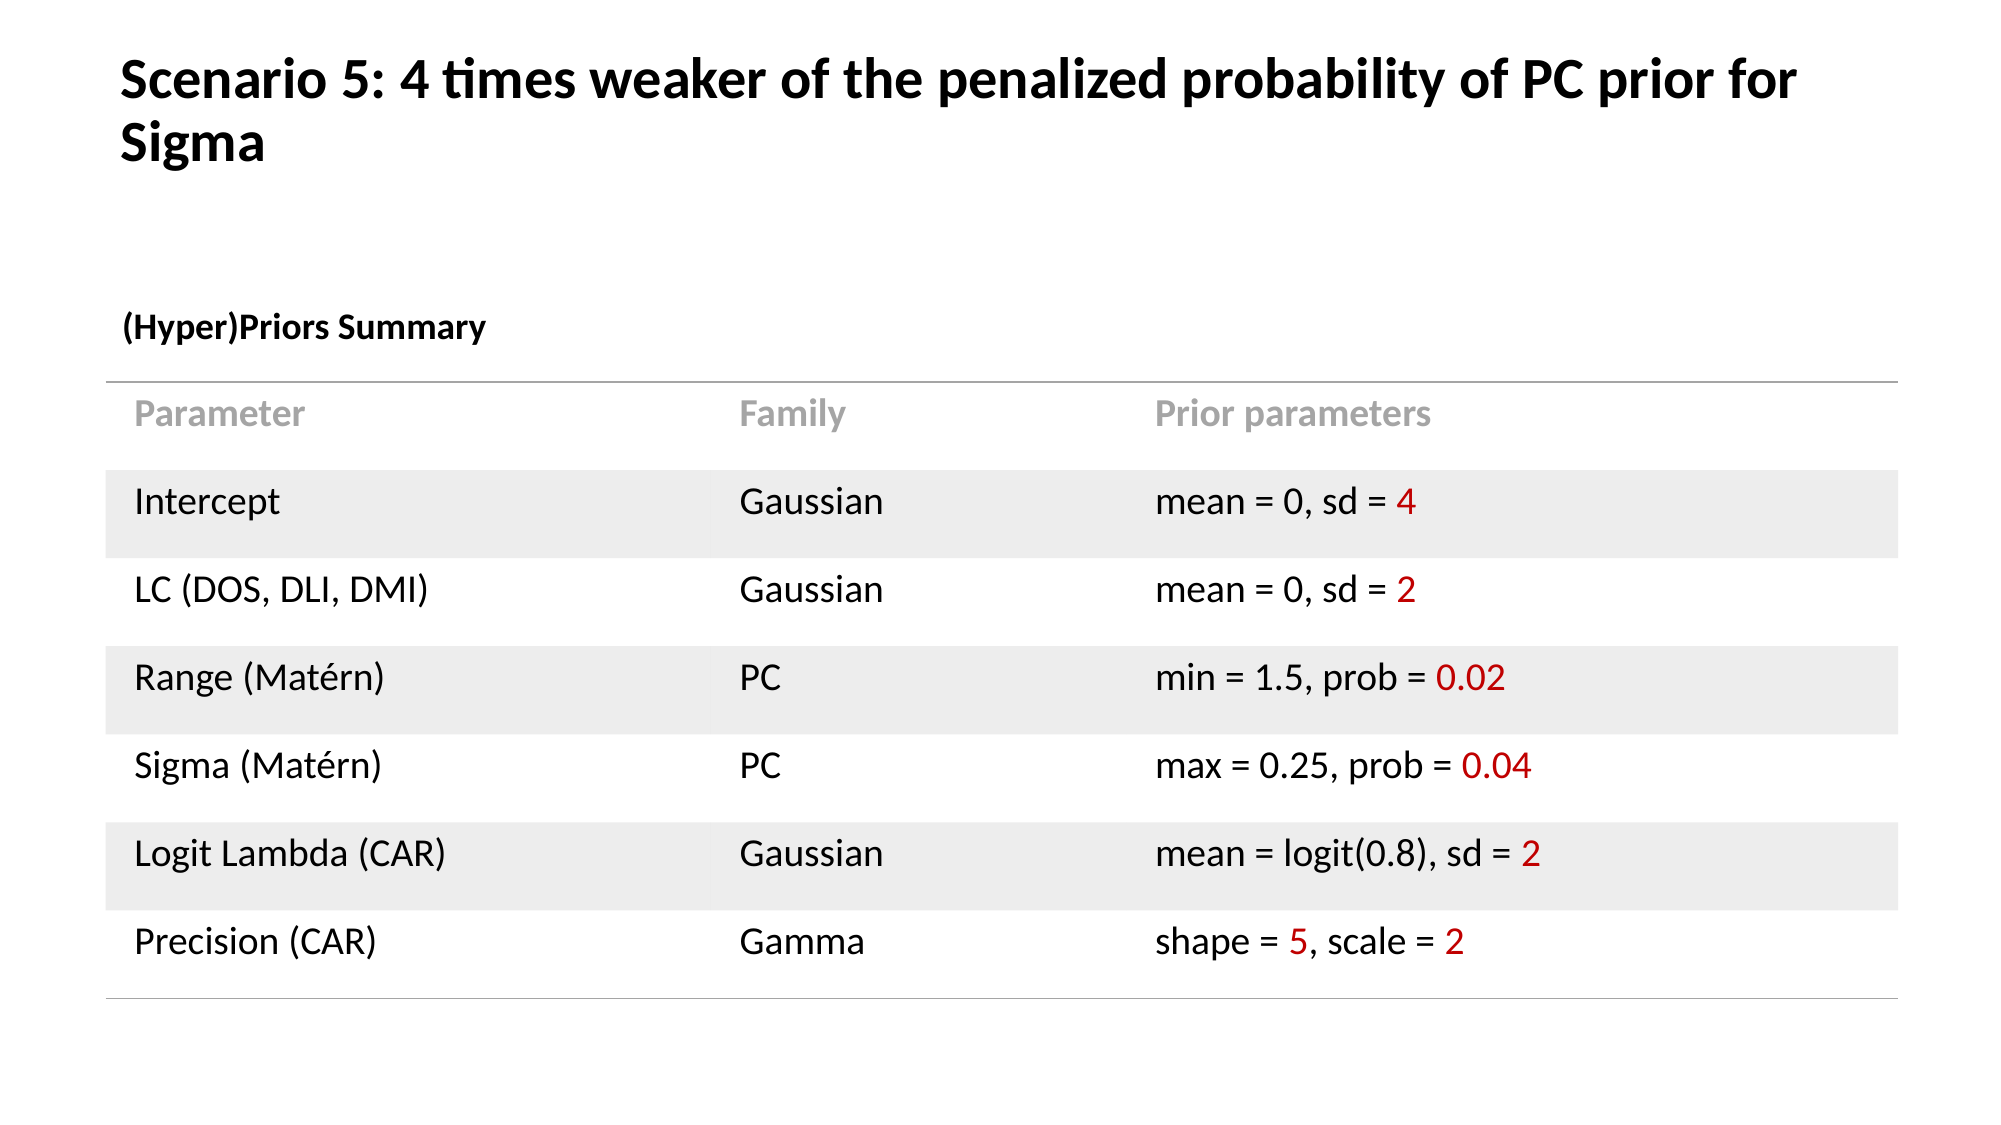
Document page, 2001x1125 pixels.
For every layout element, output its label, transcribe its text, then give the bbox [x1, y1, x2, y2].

table_header Family [711, 383, 1126, 470]
table_cell Logit Lambda (CAR) [106, 822, 711, 910]
table_cell Precision (CAR) [106, 910, 711, 998]
table_cell mean = logit(0.8), sd = 2 [1126, 822, 1898, 910]
table_cell Range (Matérn) [106, 646, 711, 734]
table_cell Gaussian [711, 822, 1126, 910]
table_cell Gaussian [711, 558, 1126, 646]
table_cell shape = 5, scale = 2 [1126, 910, 1898, 998]
table_cell mean = 0, sd = 4 [1126, 470, 1898, 558]
text_box (Hyper)Priors Summary [107, 294, 502, 355]
table_cell PC [711, 646, 1126, 734]
title Scenario 5: 4 times weaker of the penalized probability of PC prior for Sigma [105, 34, 1831, 189]
table_cell max = 0.25, prob = 0.04 [1126, 734, 1898, 822]
table_cell mean = 0, sd = 2 [1126, 558, 1898, 646]
table_cell min = 1.5, prob = 0.02 [1126, 646, 1898, 734]
table_cell Intercept [106, 470, 711, 558]
table_header Prior parameters [1126, 383, 1898, 470]
table_cell Gaussian [711, 470, 1126, 558]
table_cell Gamma [711, 910, 1126, 998]
table_cell LC (DOS, DLI, DMI) [106, 558, 711, 646]
table_cell Sigma (Matérn) [106, 734, 711, 822]
table_cell PC [711, 734, 1126, 822]
table_header Parameter [106, 383, 711, 470]
